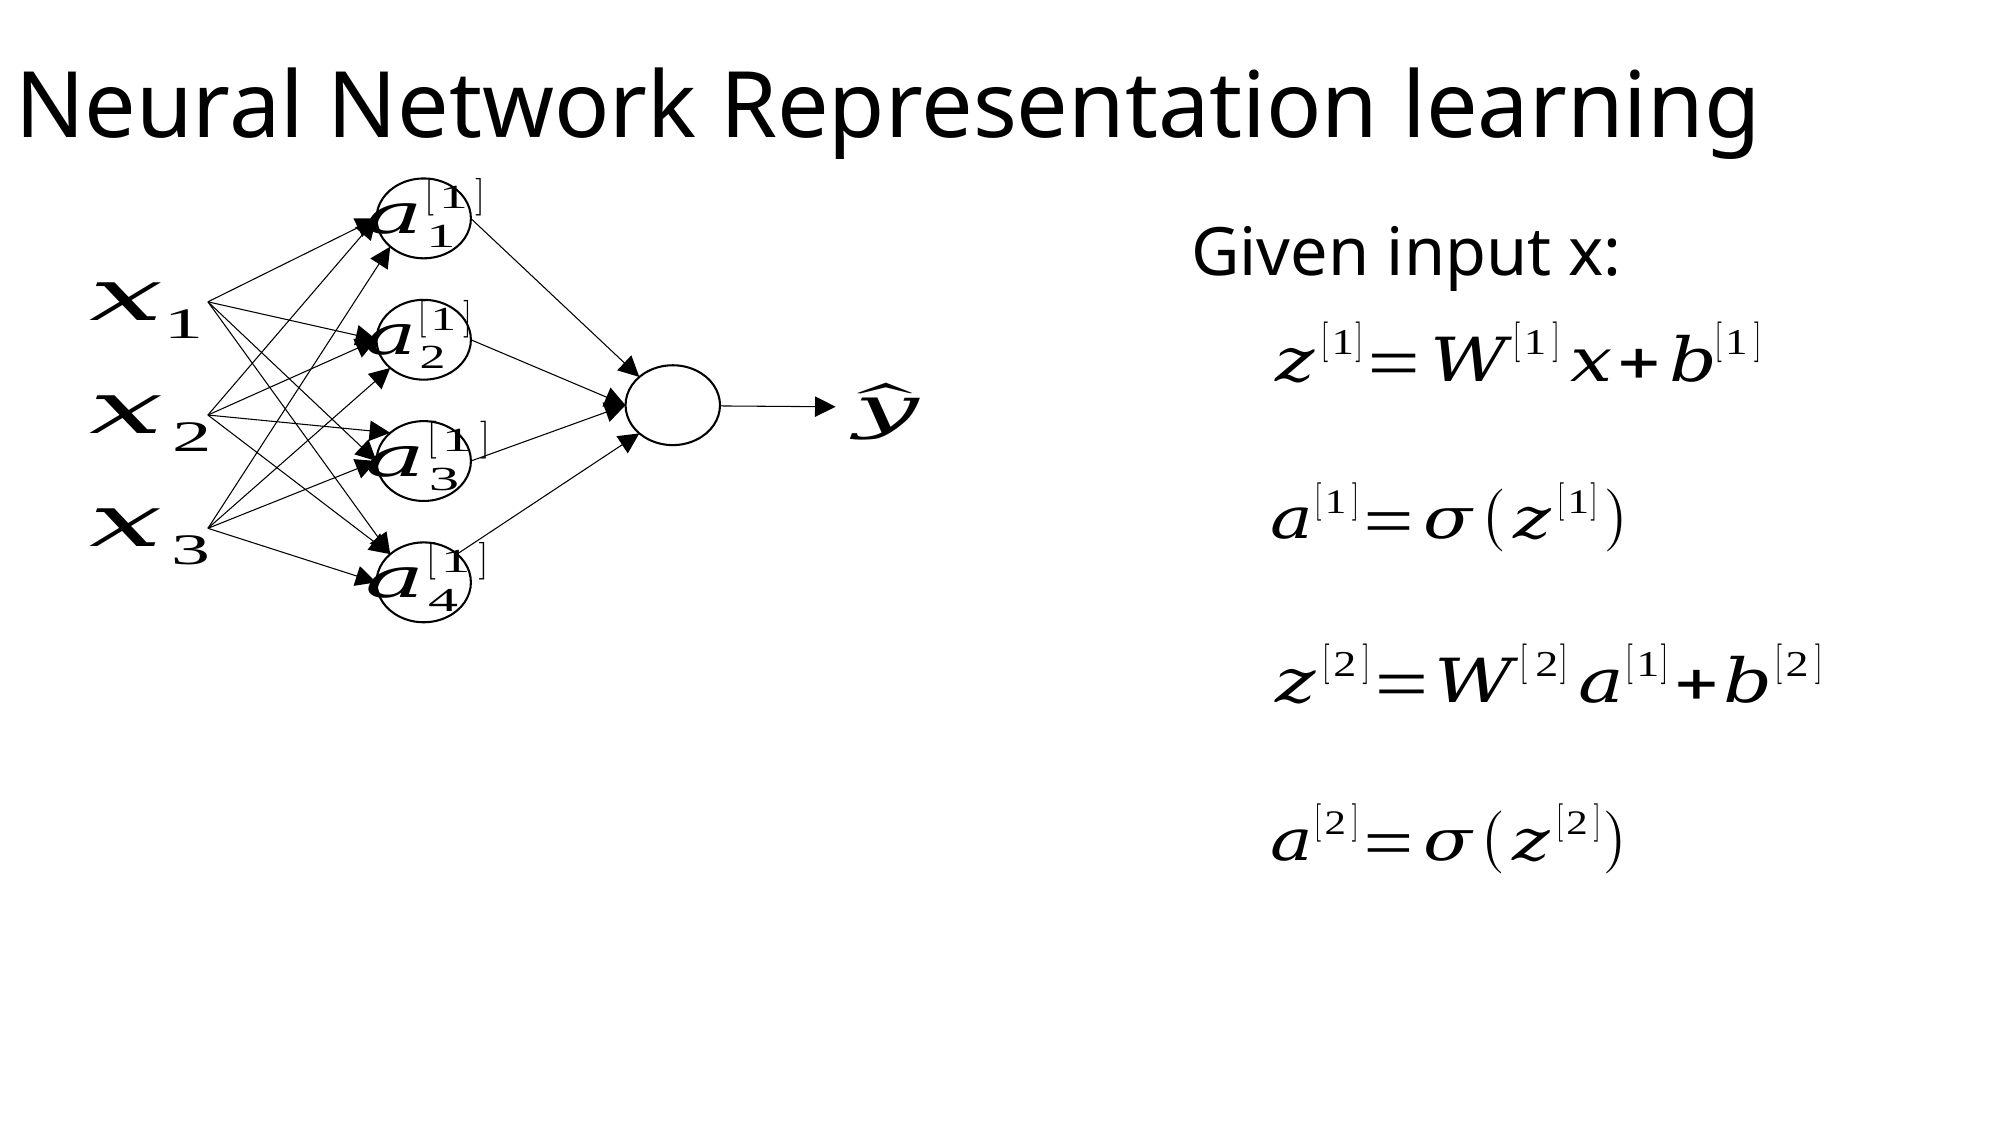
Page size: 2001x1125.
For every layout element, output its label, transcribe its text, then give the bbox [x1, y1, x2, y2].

text_box Neural Network Representation learning [0, 0, 1955, 217]
text_box Given input x: [1176, 201, 1638, 296]
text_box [81, 177, 931, 623]
